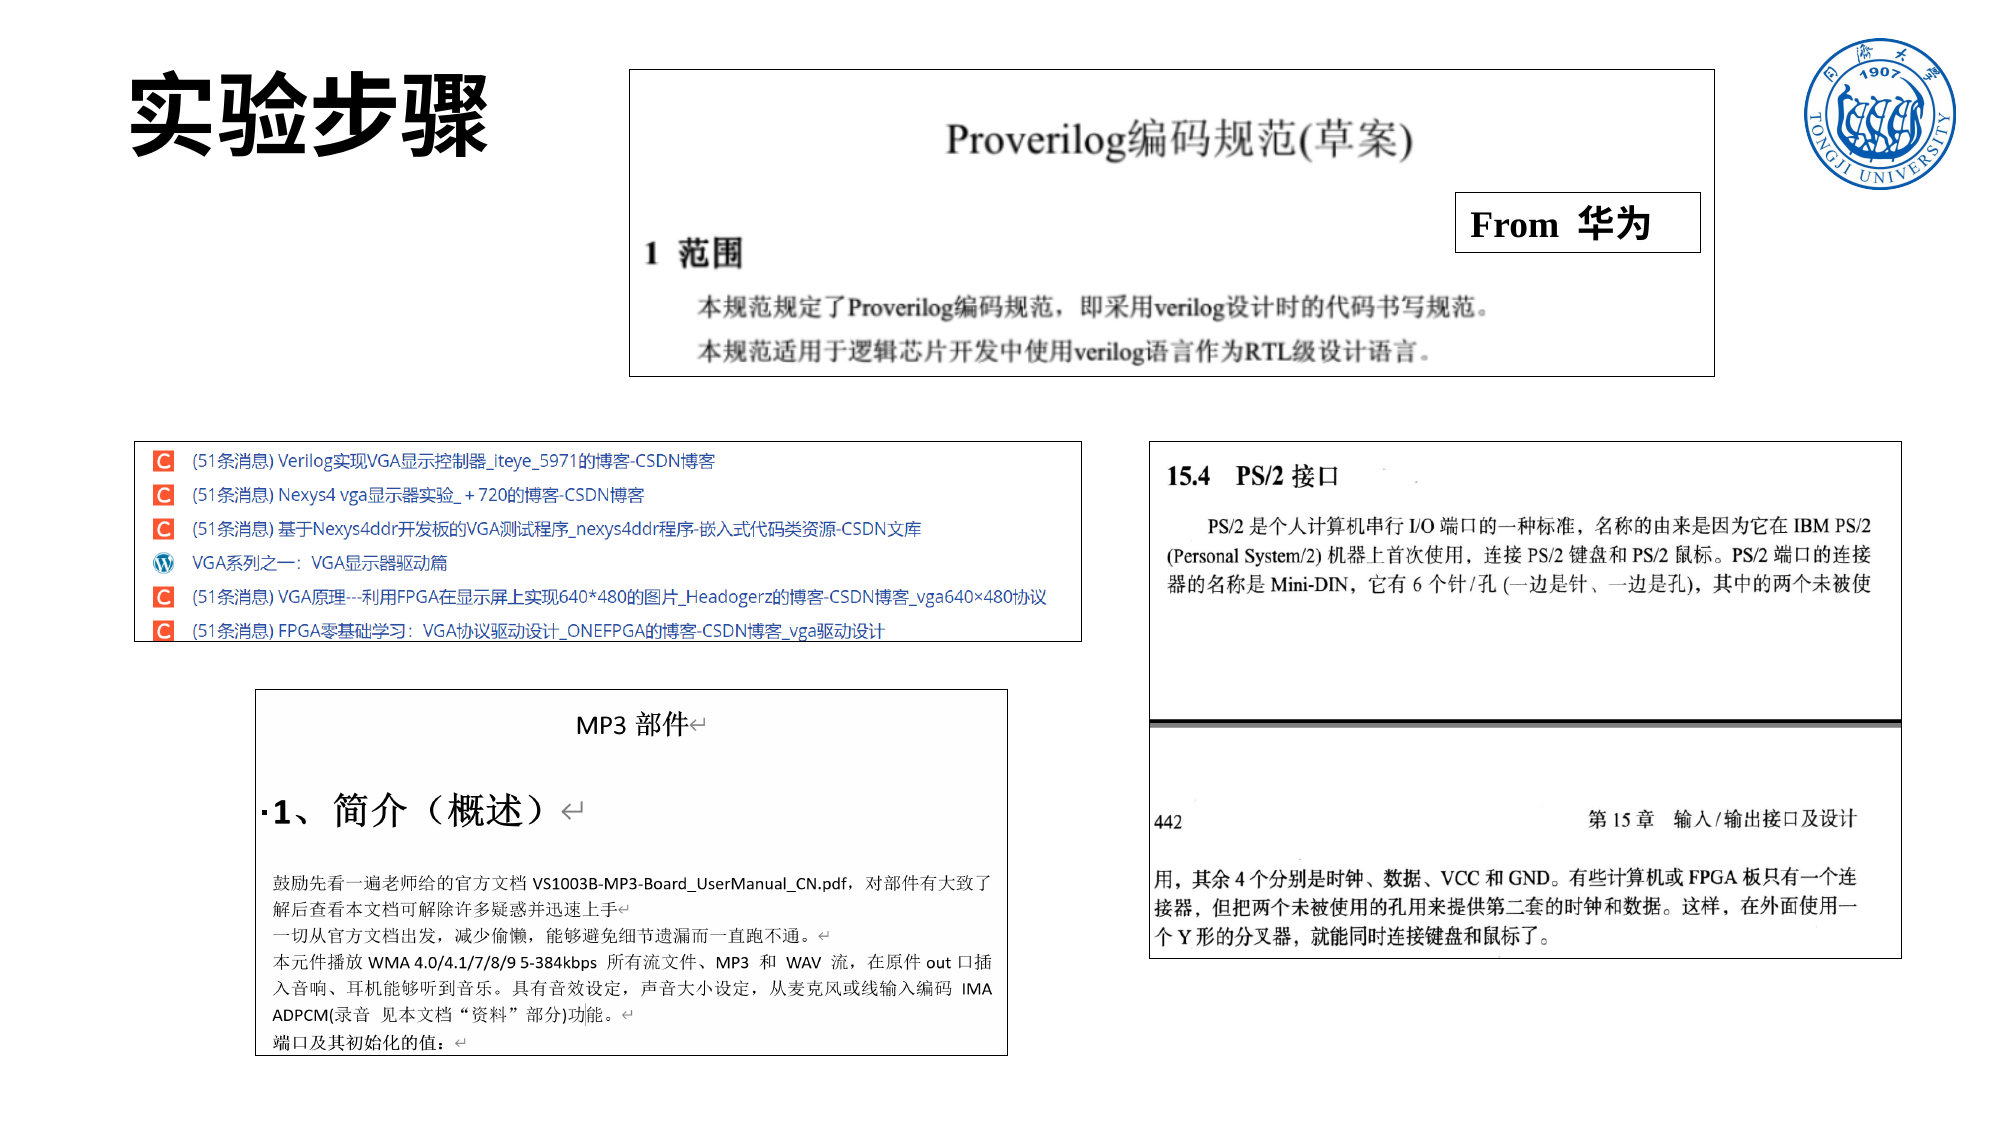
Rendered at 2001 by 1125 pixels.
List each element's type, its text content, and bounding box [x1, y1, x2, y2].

picture [1804, 38, 1956, 190]
picture [629, 69, 1715, 377]
title 实验步骤 [110, 35, 526, 204]
picture [255, 689, 1008, 1056]
picture [1149, 441, 1902, 959]
picture [134, 441, 1082, 642]
